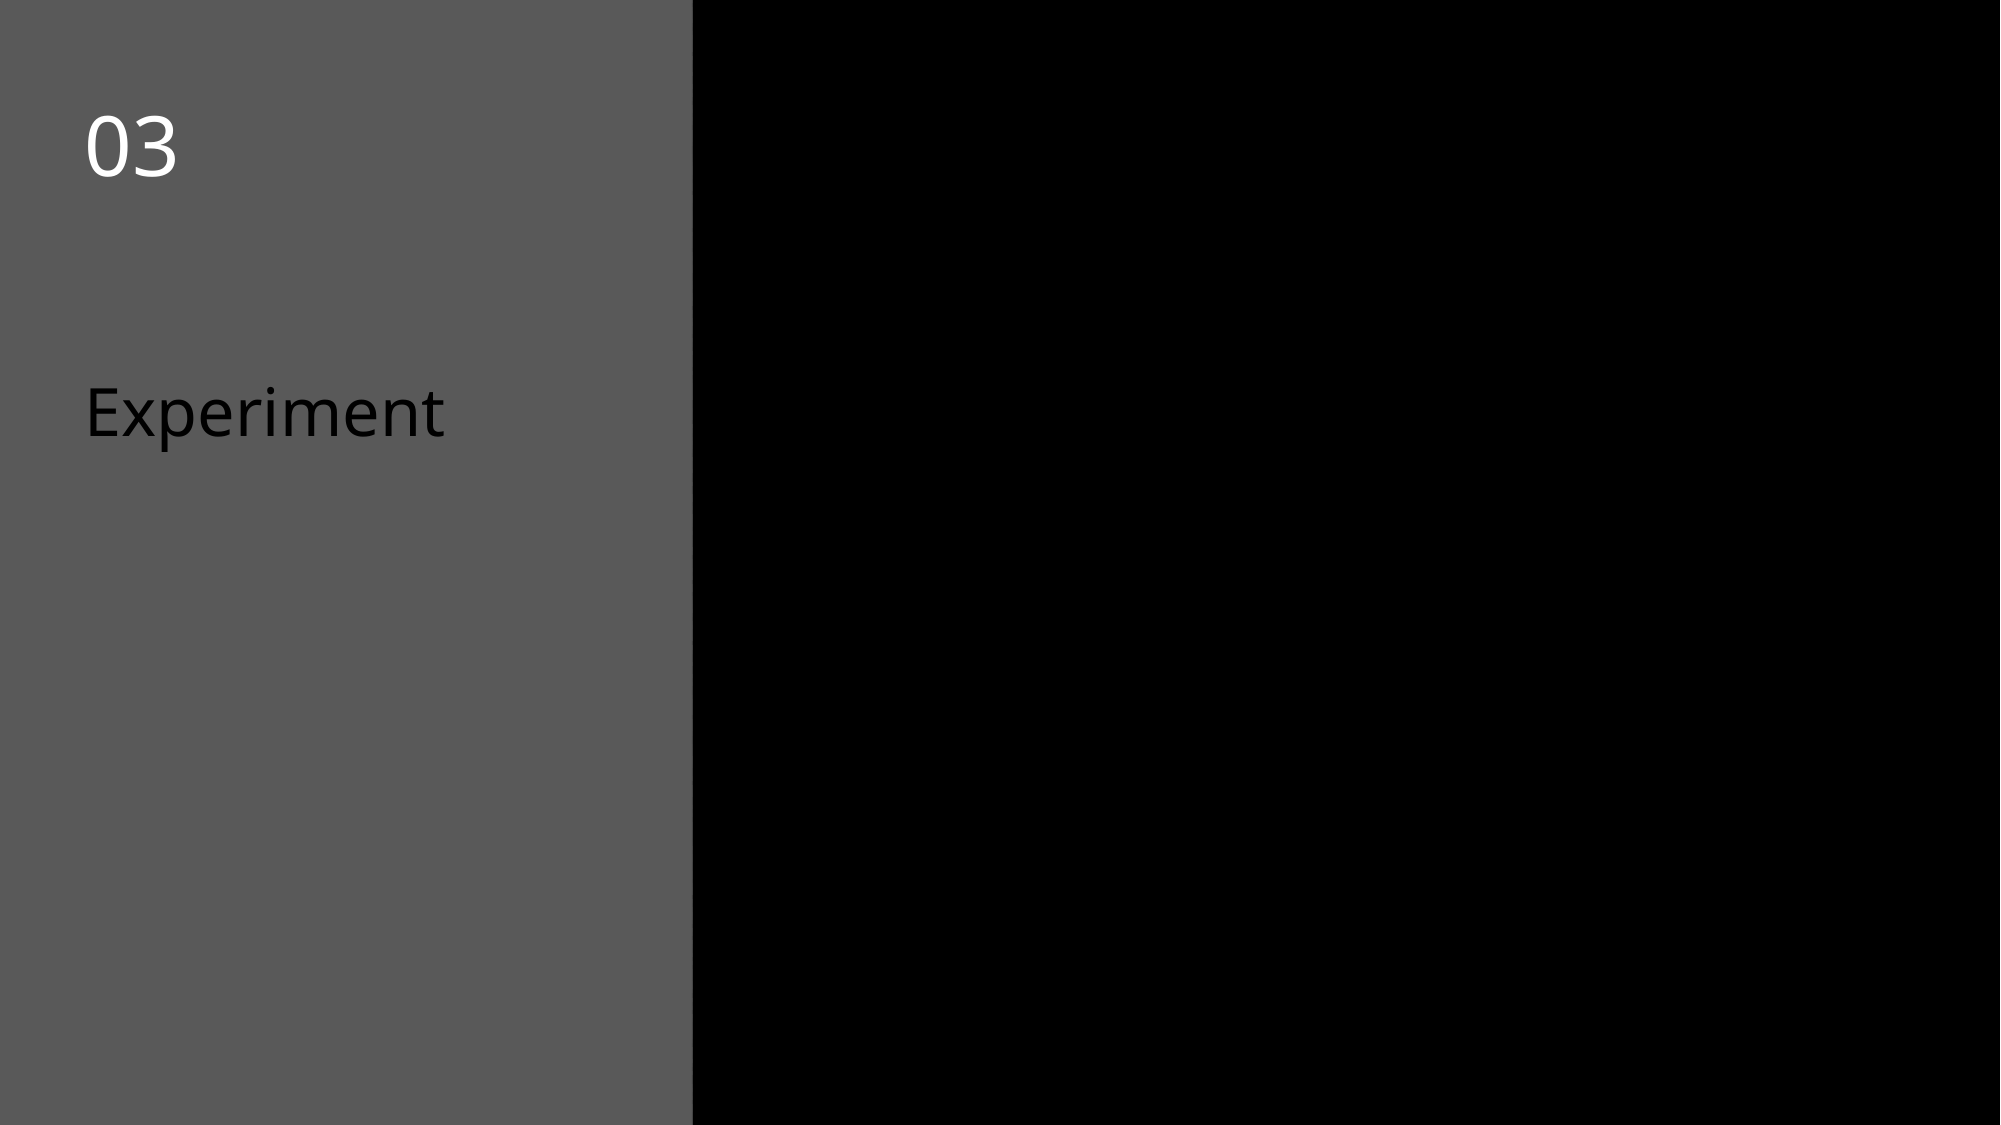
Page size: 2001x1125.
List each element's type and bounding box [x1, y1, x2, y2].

text_box [0, 0, 693, 1125]
